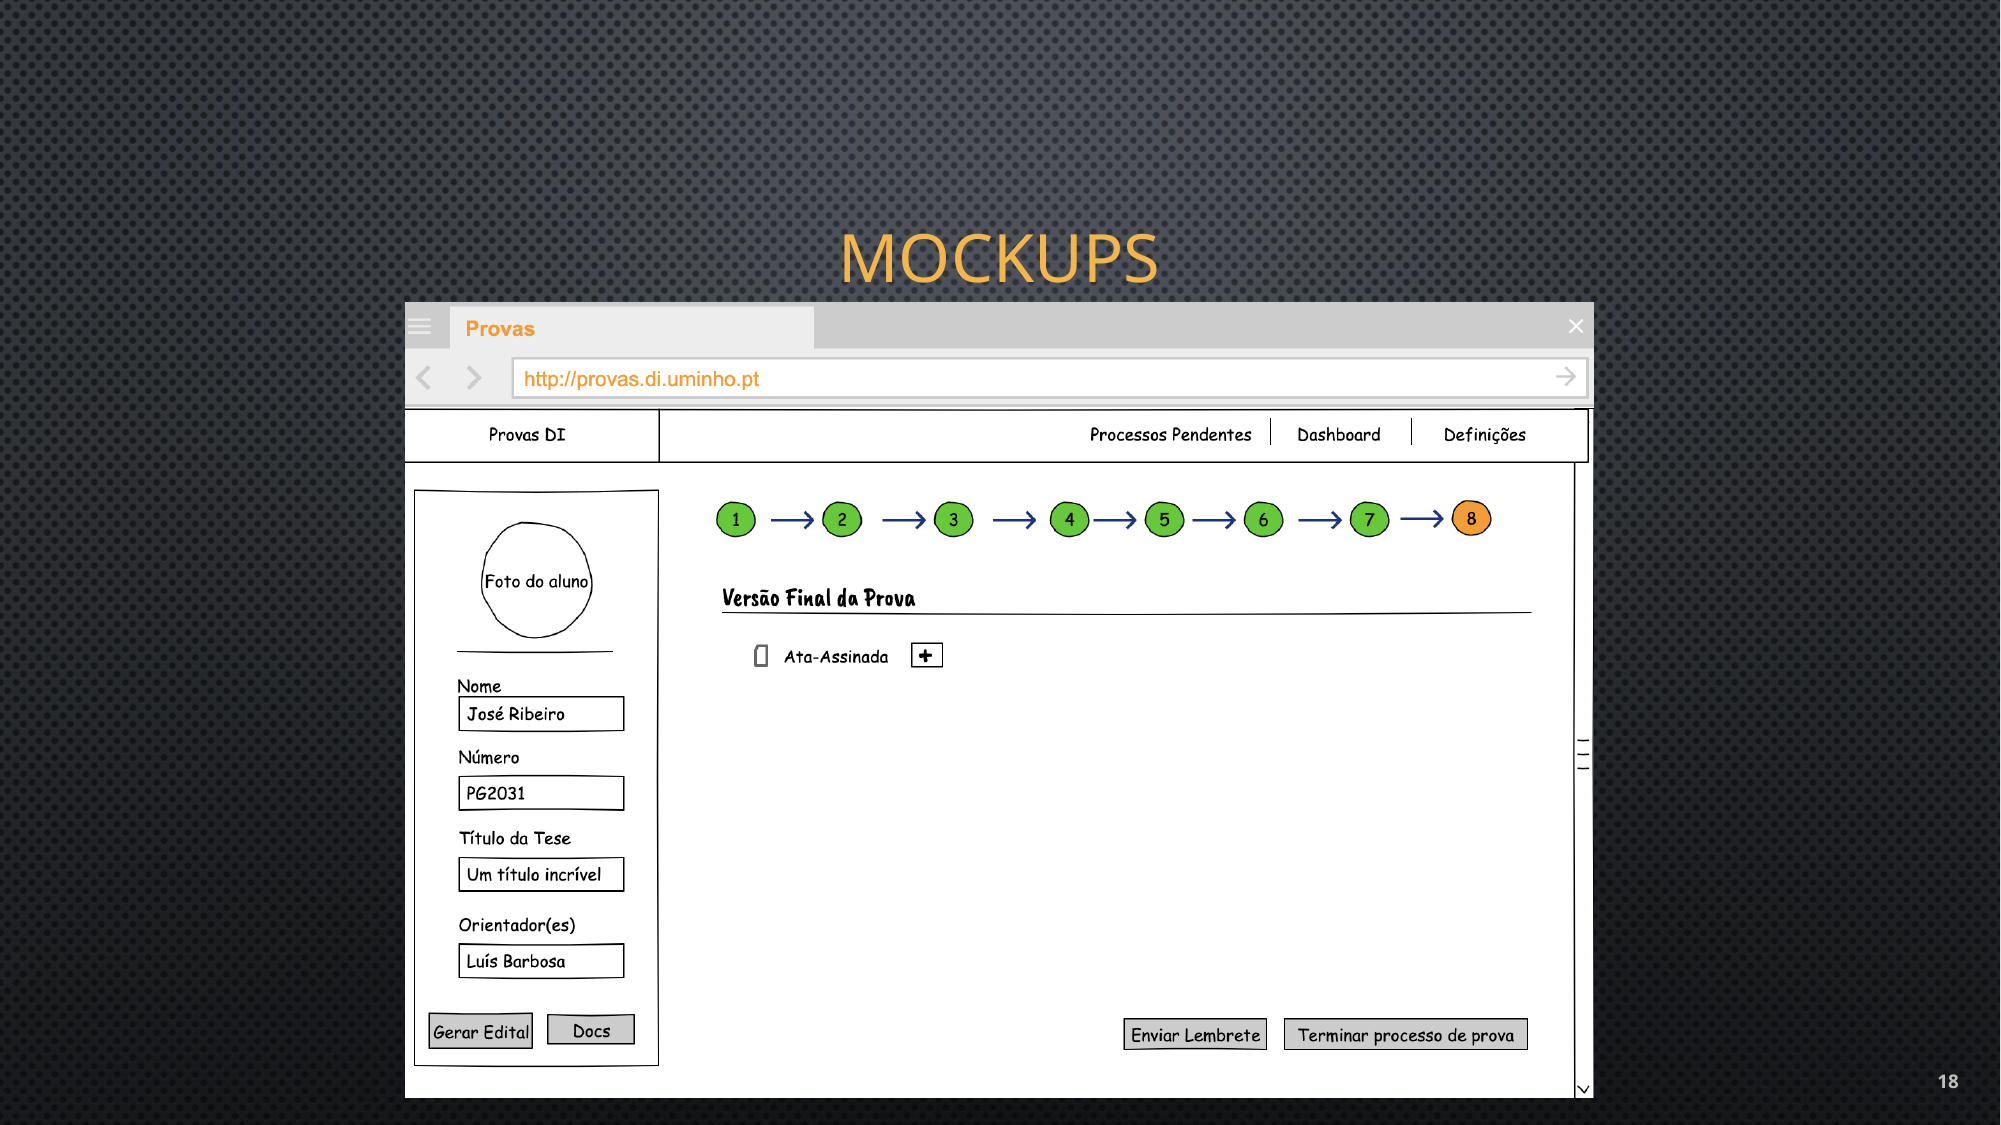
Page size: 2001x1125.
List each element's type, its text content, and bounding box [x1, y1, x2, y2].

slide_number 18 [1883, 1053, 1974, 1113]
picture [405, 301, 1595, 1098]
title MOCKUPS [187, 99, 1813, 413]
